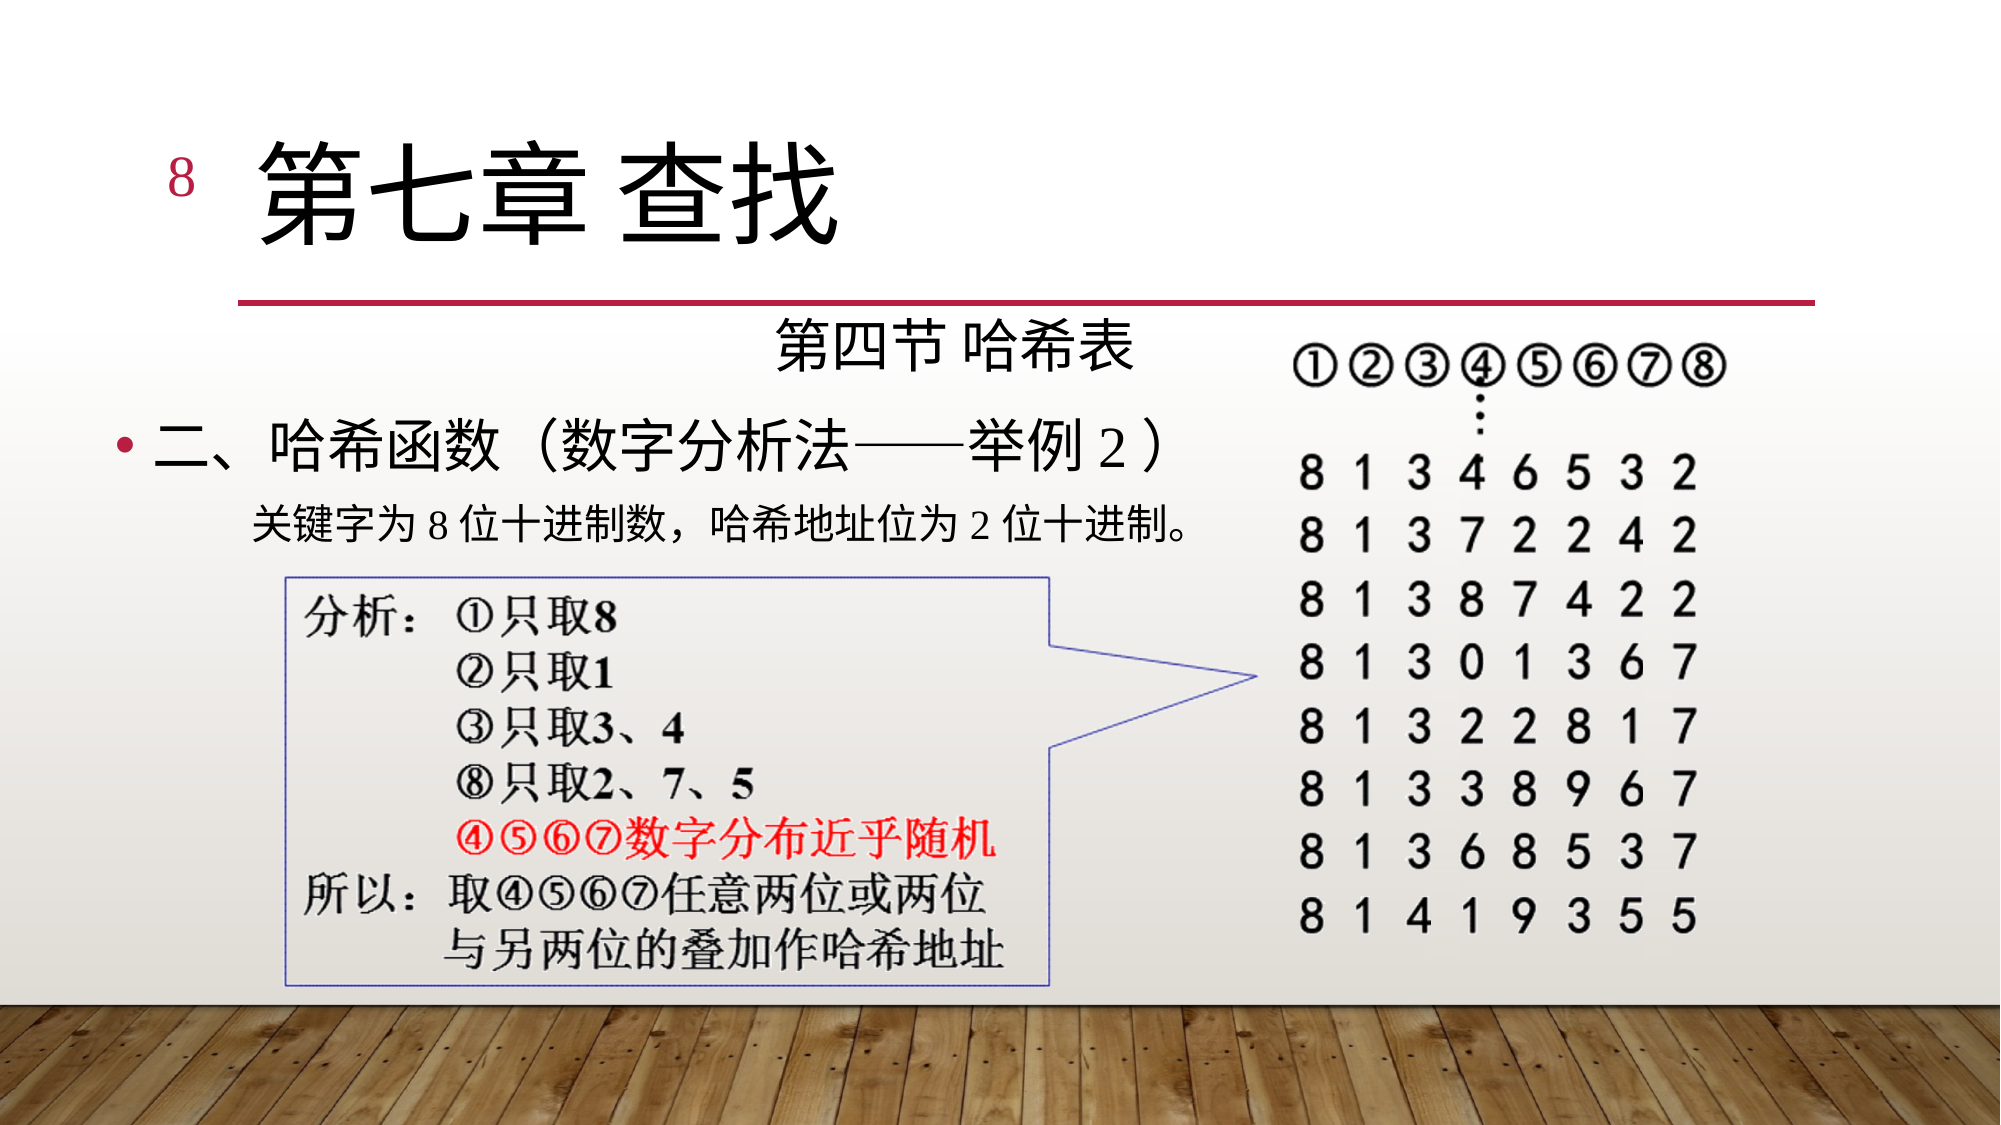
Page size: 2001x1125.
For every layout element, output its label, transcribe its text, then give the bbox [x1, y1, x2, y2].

slide_number 8 [78, 131, 212, 214]
picture [0, 1005, 2000, 1125]
text_box 关键字为8位十进制数，哈希地址位为2位十进制。 [236, 490, 1225, 556]
list 二、哈希函数（数字分析法——举例2） [100, 387, 2000, 1088]
picture [1292, 329, 1740, 962]
text_box 第四节 哈希表 [758, 301, 1666, 387]
picture [272, 568, 1266, 993]
title 第七章 查找 [238, 131, 1814, 305]
